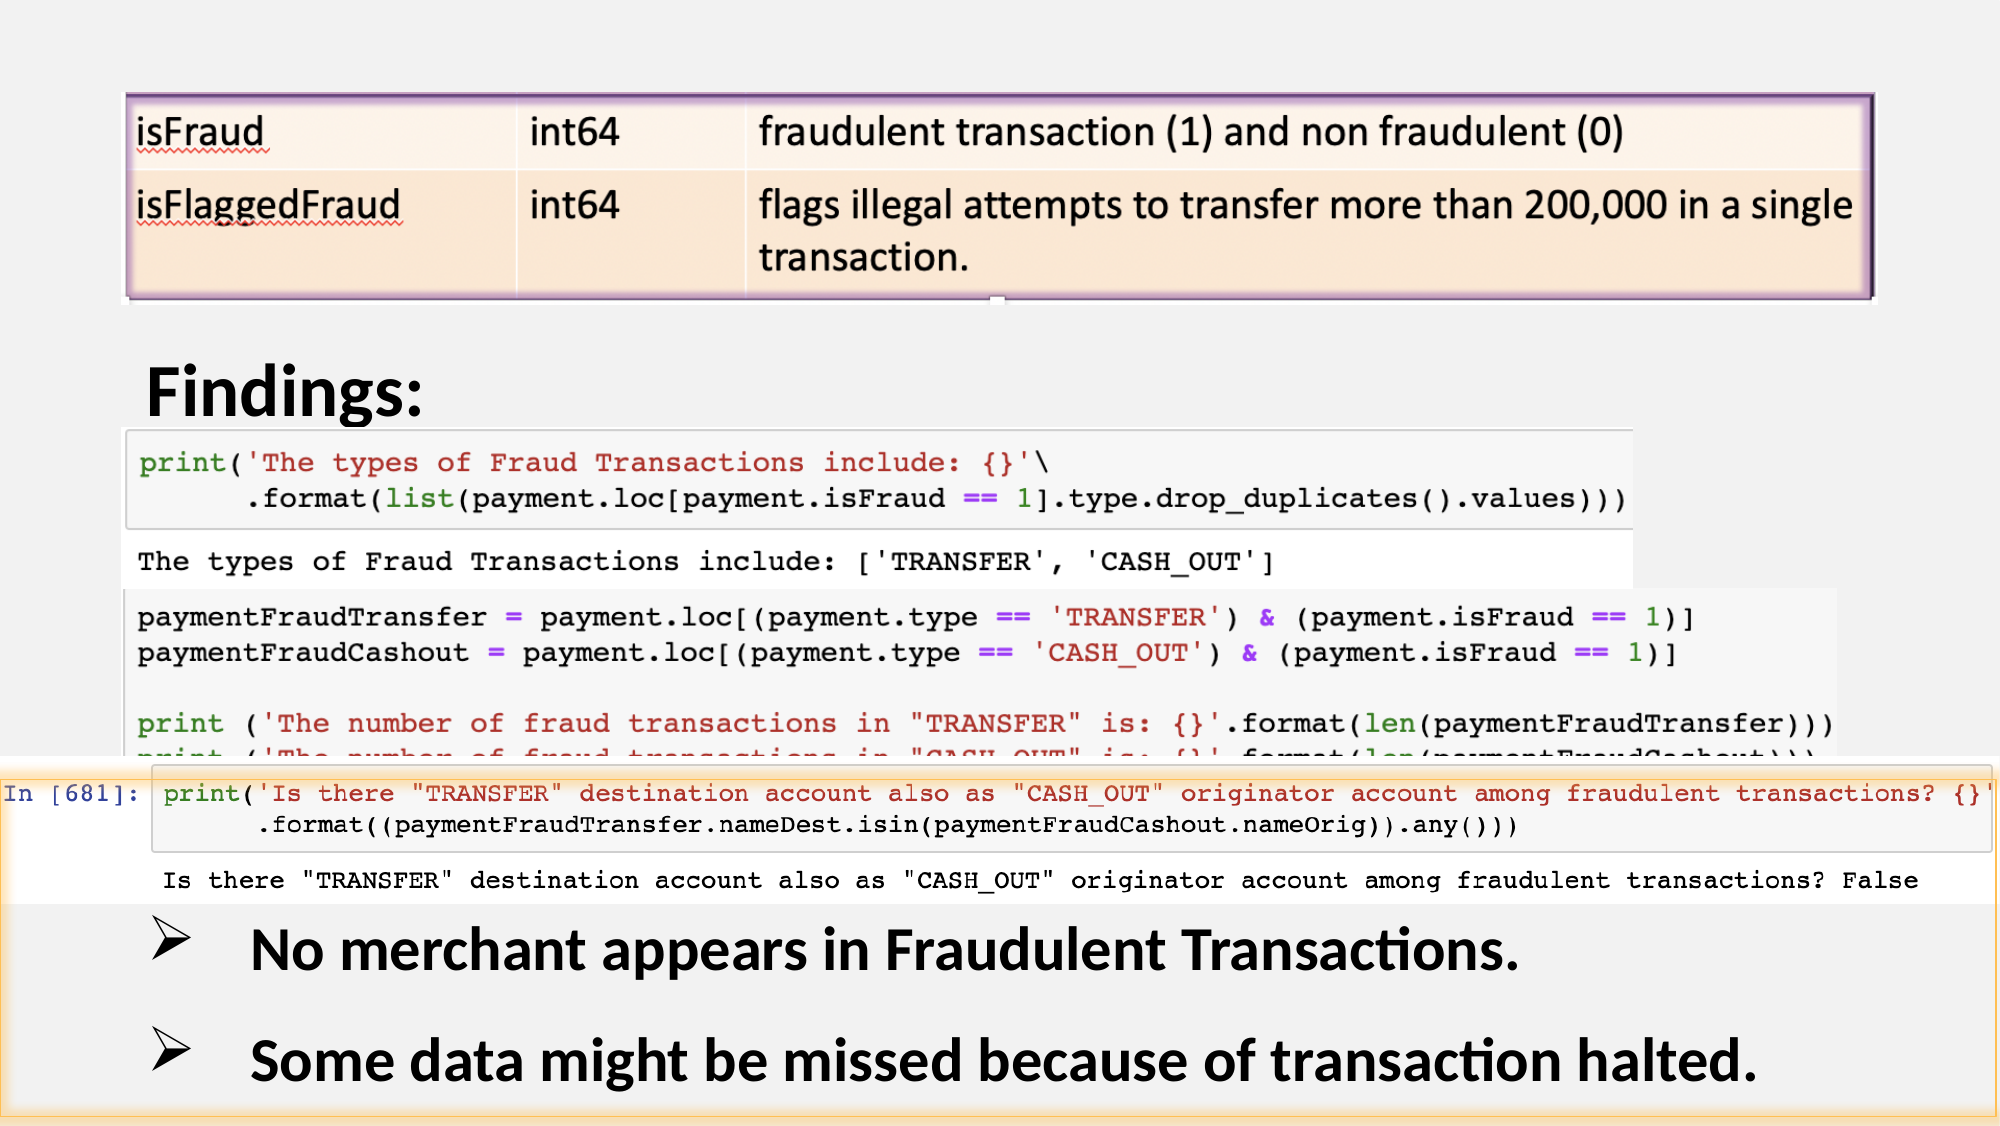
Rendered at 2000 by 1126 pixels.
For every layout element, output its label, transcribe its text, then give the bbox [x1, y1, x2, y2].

text_box [0, 915, 1996, 1117]
picture [0, 427, 2000, 904]
text_box Findings: Fraud only happen in “Transfer” & “Cash-Out”. Fraud: transfer → cash-out to empty the funds. Every account set as “Fraud” never has a second used. “isFlaggedFraud” is not accurately set. No merchant appears in Fraudulent Transactions. Some data might be missed because of transaction halted. [132, 316, 1776, 585]
picture [121, 91, 1879, 305]
